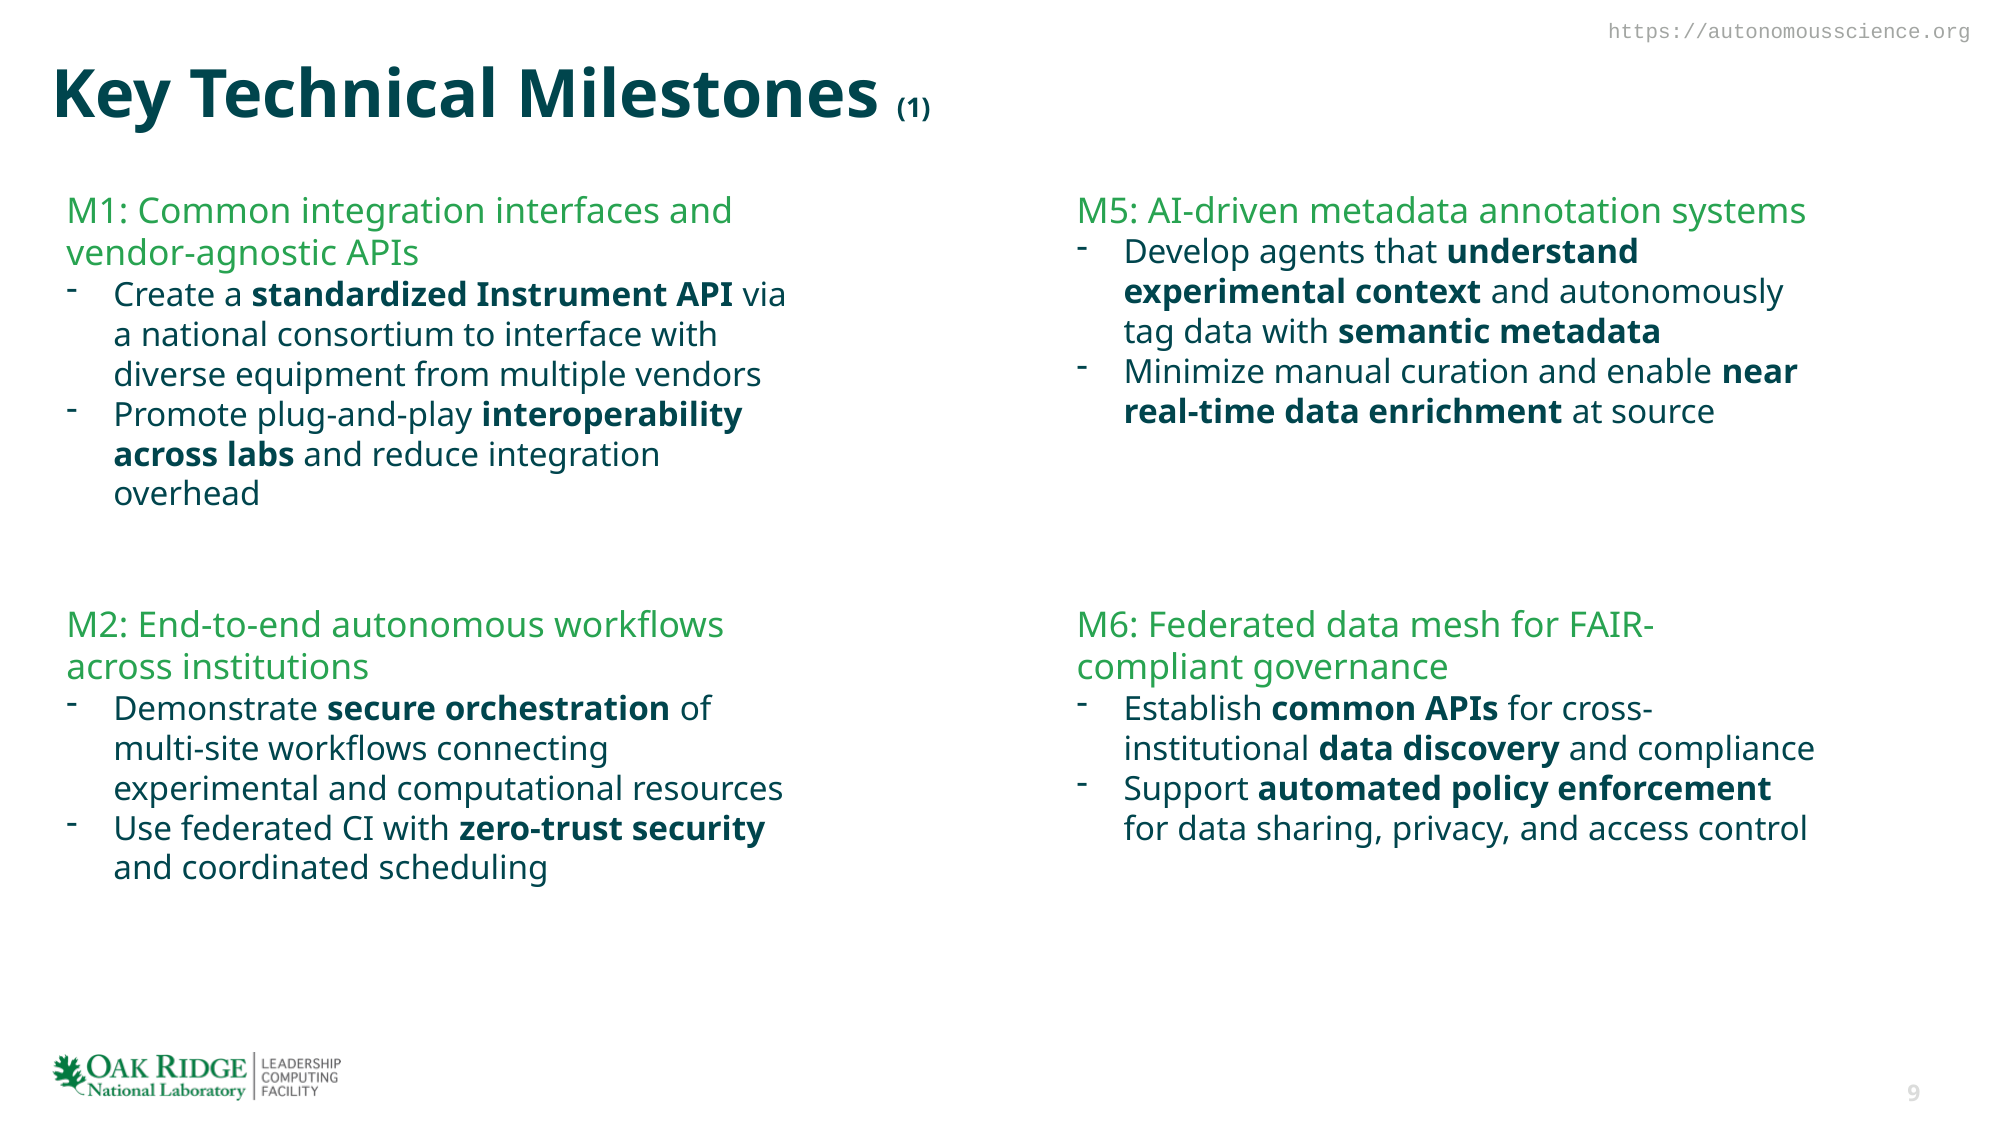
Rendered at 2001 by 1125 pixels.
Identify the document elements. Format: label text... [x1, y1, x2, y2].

text_box M1: Common integration interfaces and vendor-agnostic APIs Create a standardized Instrument API via a national consortium to interface with diverse equipment from multiple vendors Promote plug-and-play interoperability across labs and reduce integration overhead [51, 180, 822, 520]
picture [52, 1052, 341, 1101]
text_box https://autonomousscience.org [1593, 10, 1986, 51]
text_box M6: Federated data mesh for FAIR-compliant governance Establish common APIs for cross-institutional data discovery and compliance Support automated policy enforcement for data sharing, privacy, and access control [1061, 594, 1832, 854]
text_box M2: End-to-end autonomous workflows across institutions Demonstrate secure orchestration of multi-site workflows connecting experimental and computational resources Use federated CI with zero-trust security and coordinated scheduling [51, 594, 806, 894]
text_box M5: AI-driven metadata annotation systems Develop agents that understand experimental context and autonomously tag data with semantic metadata Minimize manual curation and enable near real-time data enrichment at source [1061, 180, 1832, 438]
title Key Technical Milestones (1) [51, 59, 1937, 206]
